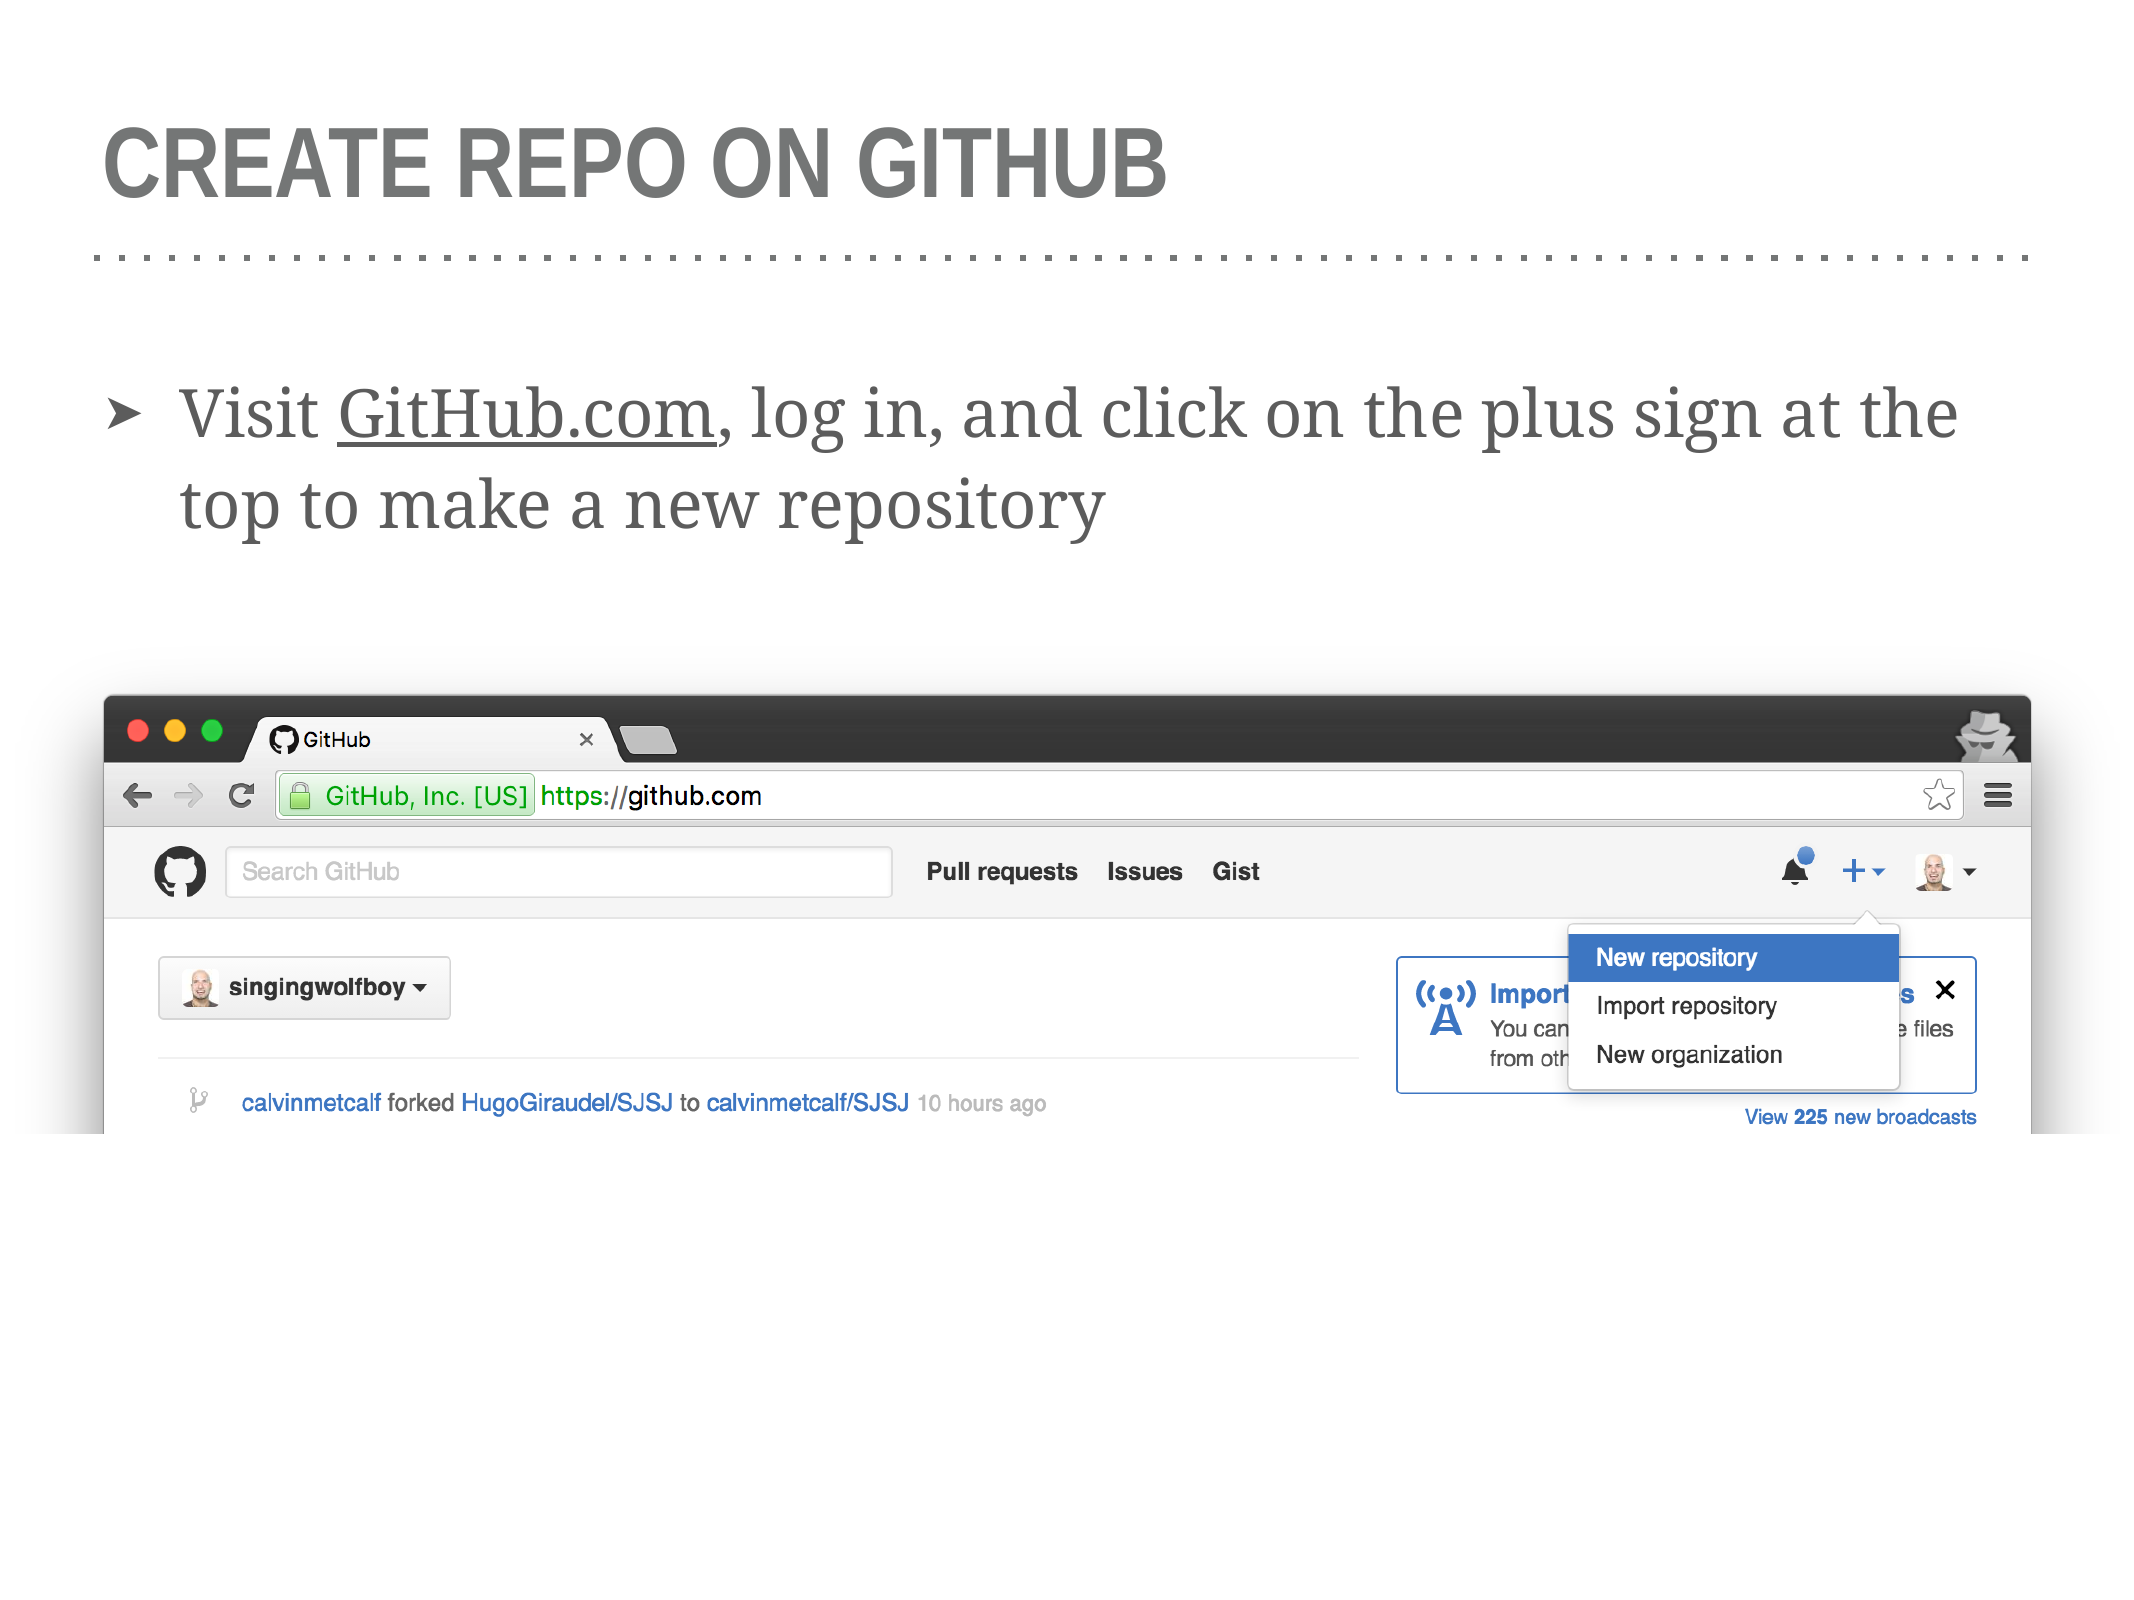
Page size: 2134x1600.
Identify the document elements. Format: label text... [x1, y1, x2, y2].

text_box Visit GitHub.com, log in, and click on the plus sign at the top to make a new repository [177, 357, 2007, 542]
picture [0, 645, 2134, 1134]
text_box ➤ [99, 377, 150, 440]
title CREATE REPO ON GITHUB [99, 95, 2034, 366]
